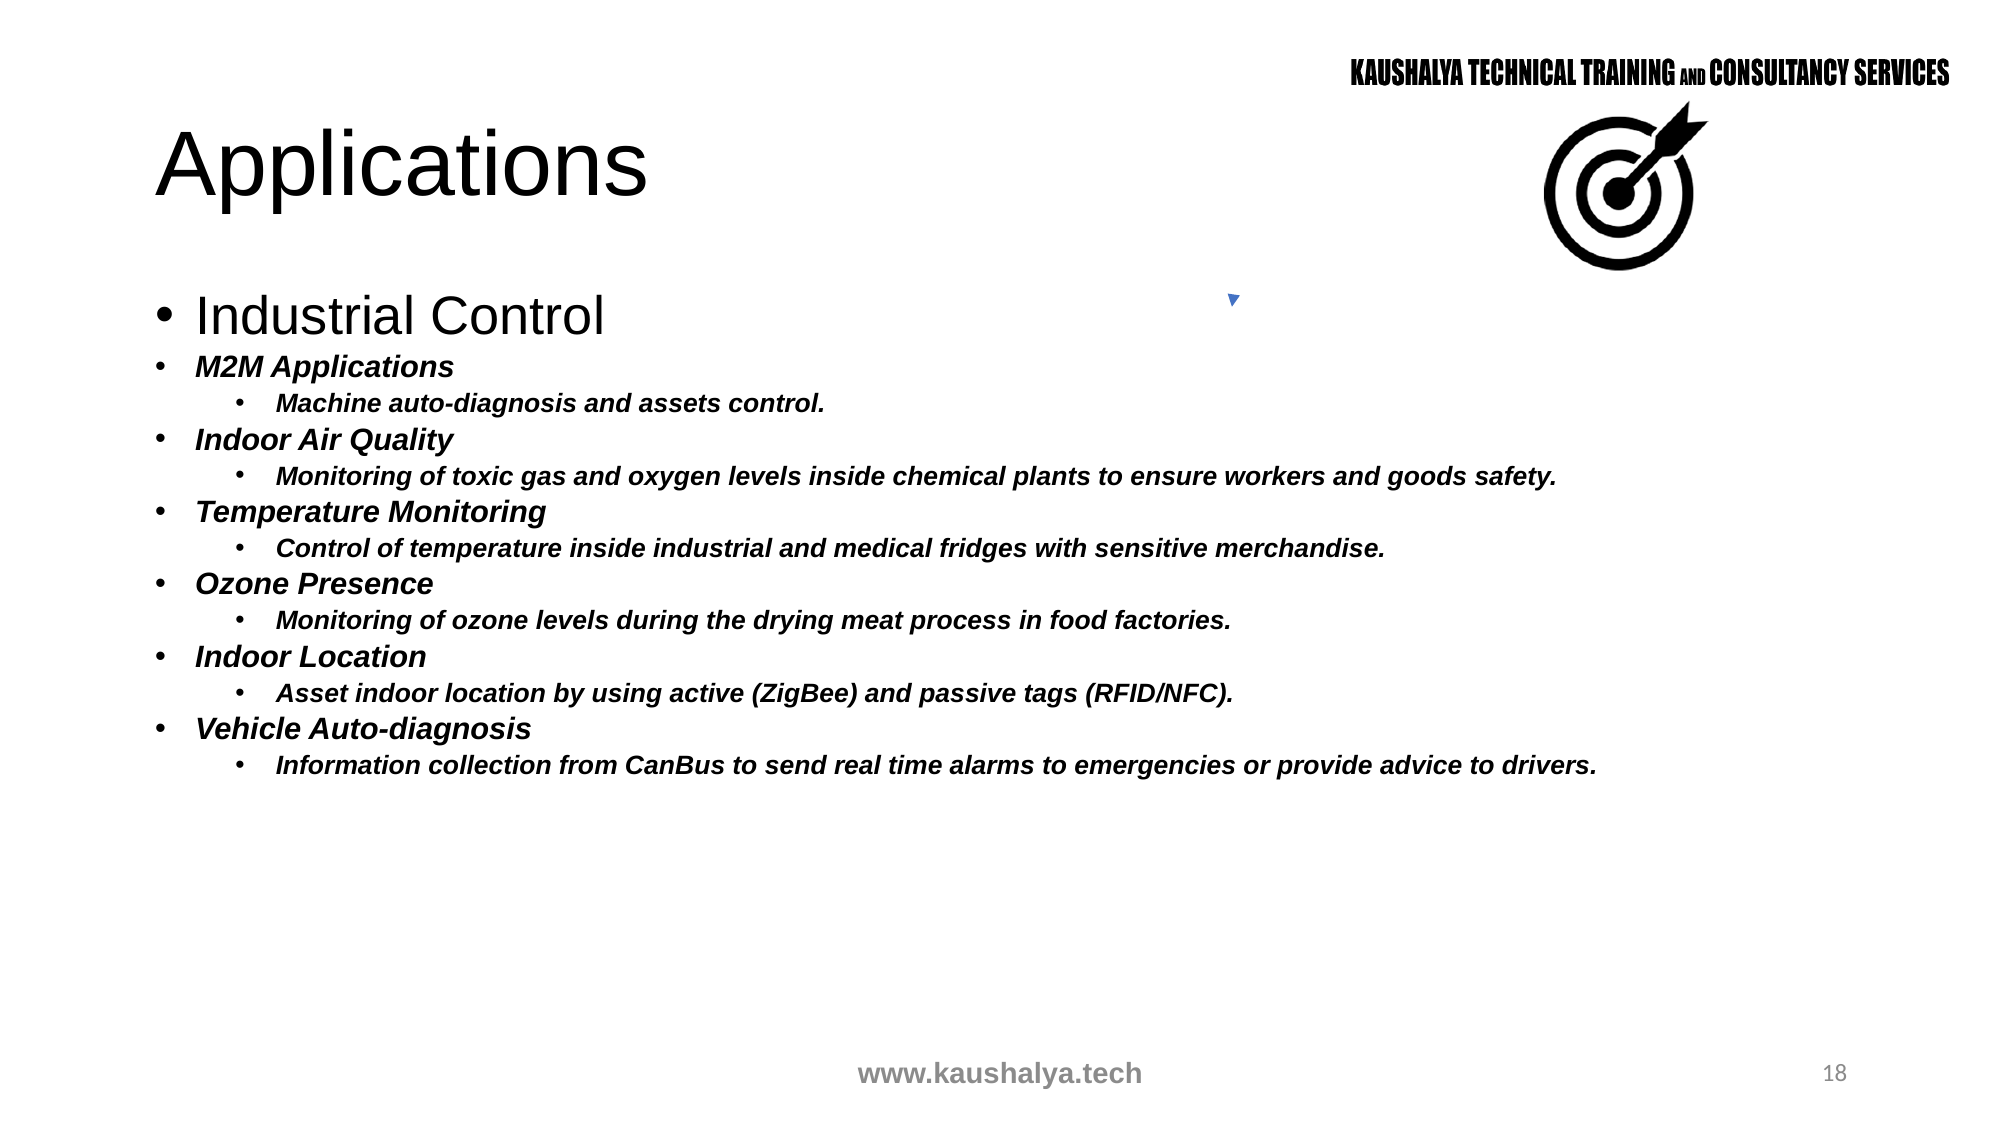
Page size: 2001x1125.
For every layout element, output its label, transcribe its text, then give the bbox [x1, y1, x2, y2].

slide_number 18 [1413, 1041, 1863, 1103]
list Industrial Control M2M Applications Machine auto-diagnosis and assets control. Indoor Air Quality Monitoring of toxic gas and oxygen levels inside chemical plants to ensure workers and goods safety. Temperature Monitoring Control of temperature inside industrial and medical fridges with sensitive merchandise. Ozone Presence Monitoring of ozone levels during the drying meat process in food factories. Indoor Location Asset indoor location by using active (ZigBee) and passive tags (RFID/NFC). Vehicle Auto-diagnosis Information collection from CanBus to send real time alarms to emergencies or provide advice to drivers. [140, 280, 1863, 1014]
picture [1320, 33, 1976, 280]
title Applications [140, 53, 1320, 278]
footer www.kaushalya.tech [663, 1041, 1338, 1103]
